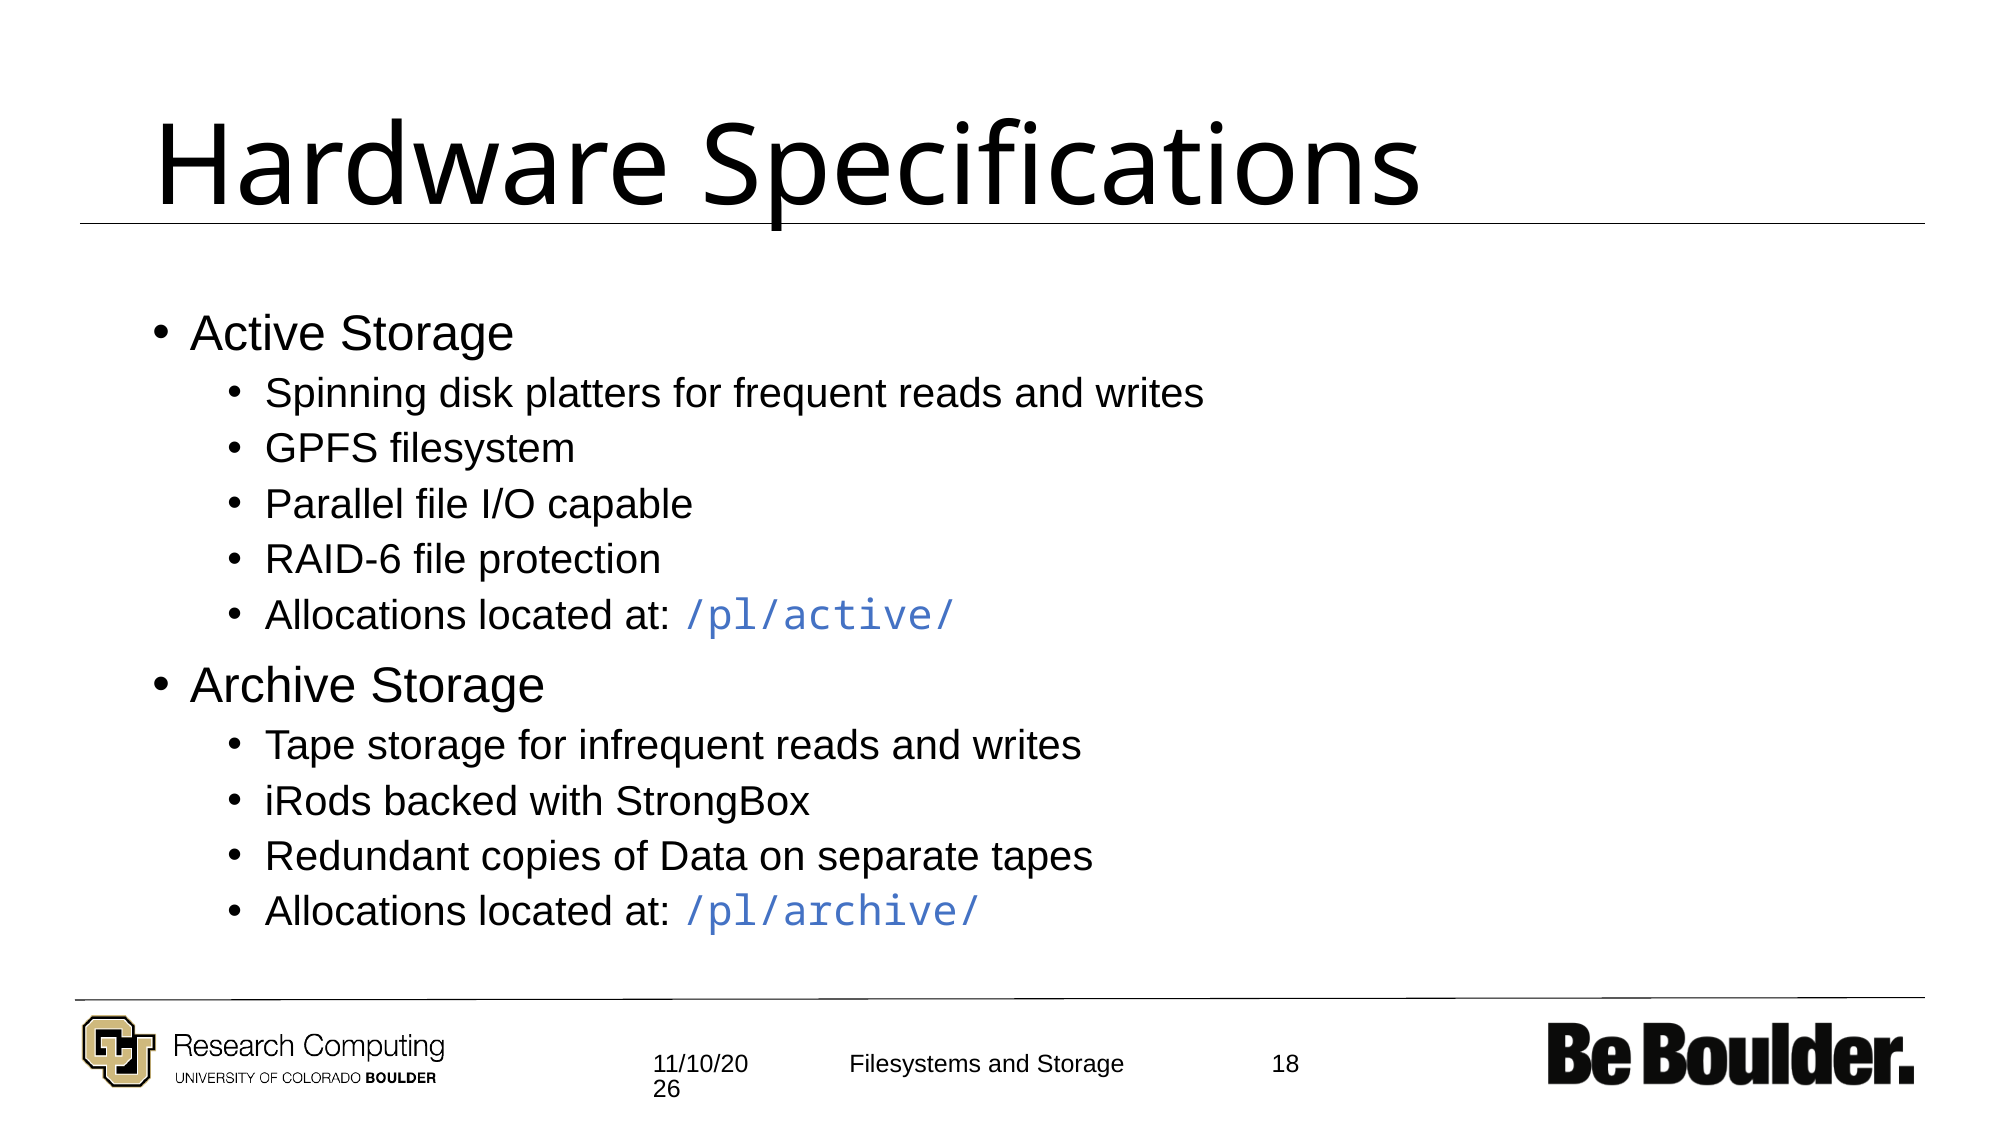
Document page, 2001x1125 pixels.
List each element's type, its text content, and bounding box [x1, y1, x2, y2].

picture [81, 1015, 444, 1088]
title Hardware Specifications [137, 59, 1863, 278]
footer Filesystems and Storage [772, 1032, 1202, 1093]
picture [1524, 1015, 1938, 1088]
list Active Storage Spinning disk platters for frequent reads and writes GPFS filesystem Parallel file I/O capable RAID-6 file protection Allocations located at: /pl/active/ Archive Storage Tape storage for infrequent reads and writes iRods backed with StrongBox Redundant copies of Data on separate tapes Allocations located at: /pl/archive/ [137, 299, 1863, 983]
slide_number 18 [1202, 1032, 1315, 1093]
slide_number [637, 1032, 772, 1093]
